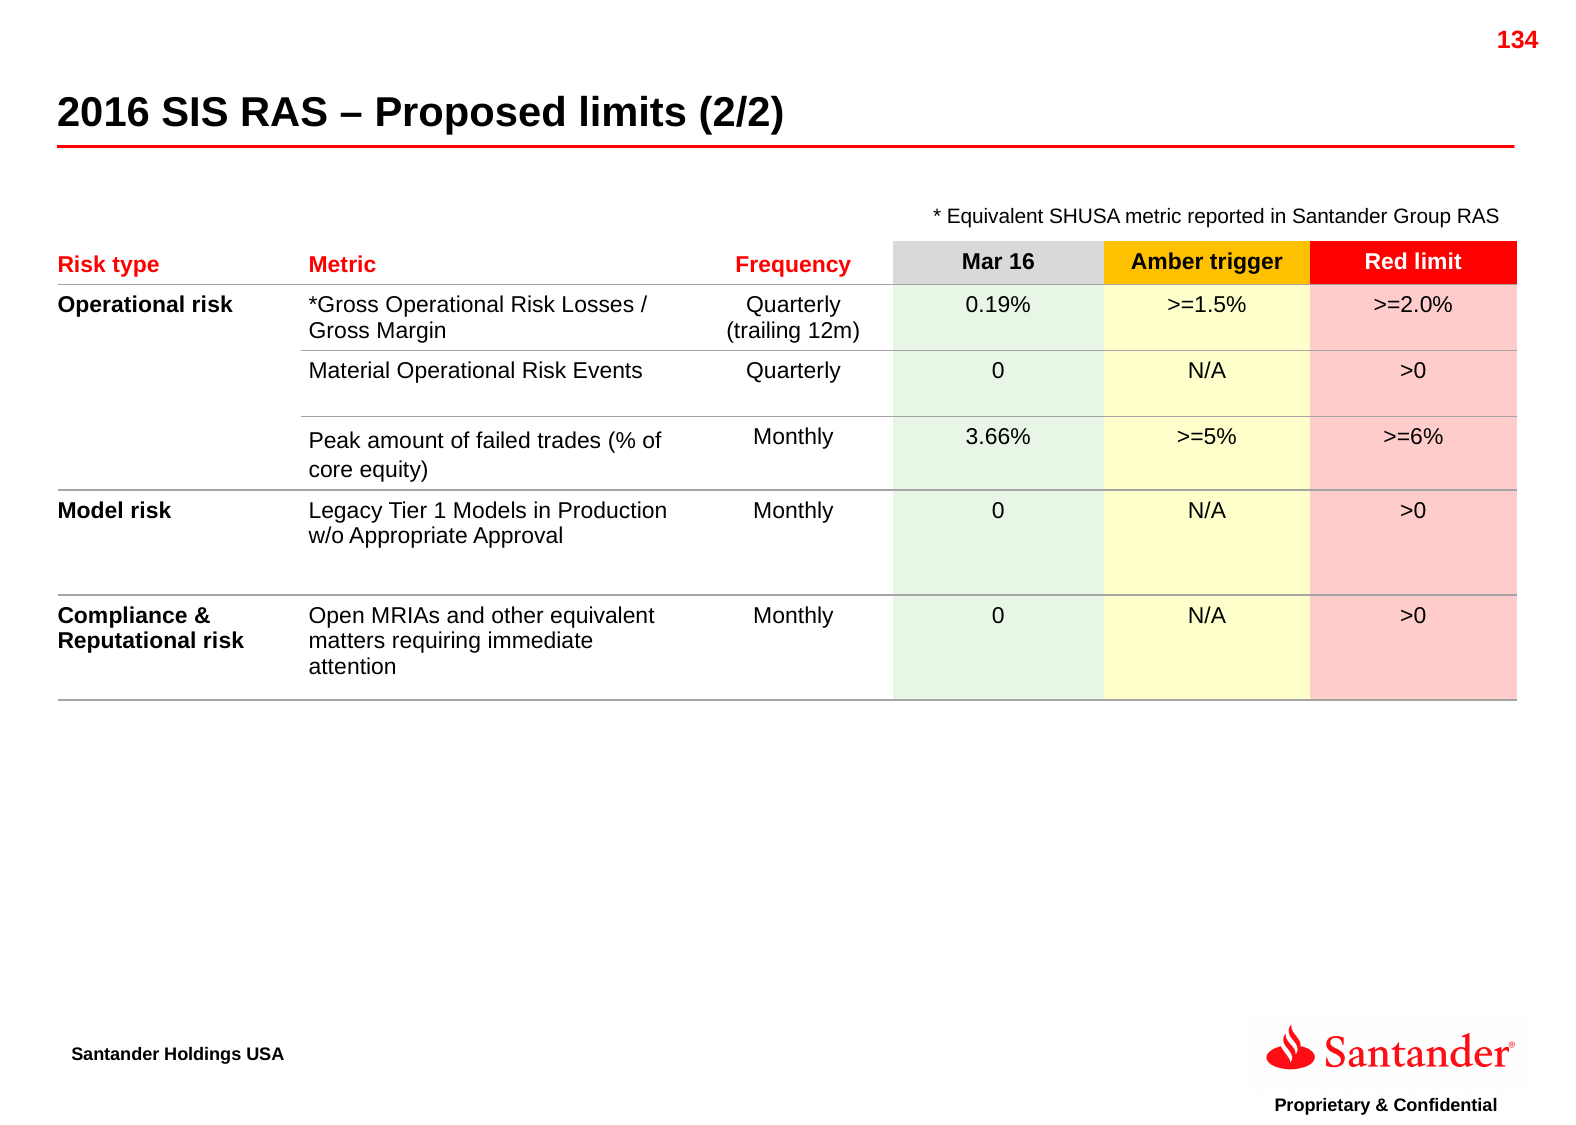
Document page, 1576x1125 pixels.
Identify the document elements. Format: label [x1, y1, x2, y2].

table_header [58, 241, 1517, 284]
table_cell [58, 491, 1517, 594]
text_box [918, 198, 1515, 235]
table_cell [58, 285, 1517, 489]
picture [1247, 1011, 1528, 1094]
table_cell [58, 596, 1517, 699]
list [57, 74, 1479, 146]
